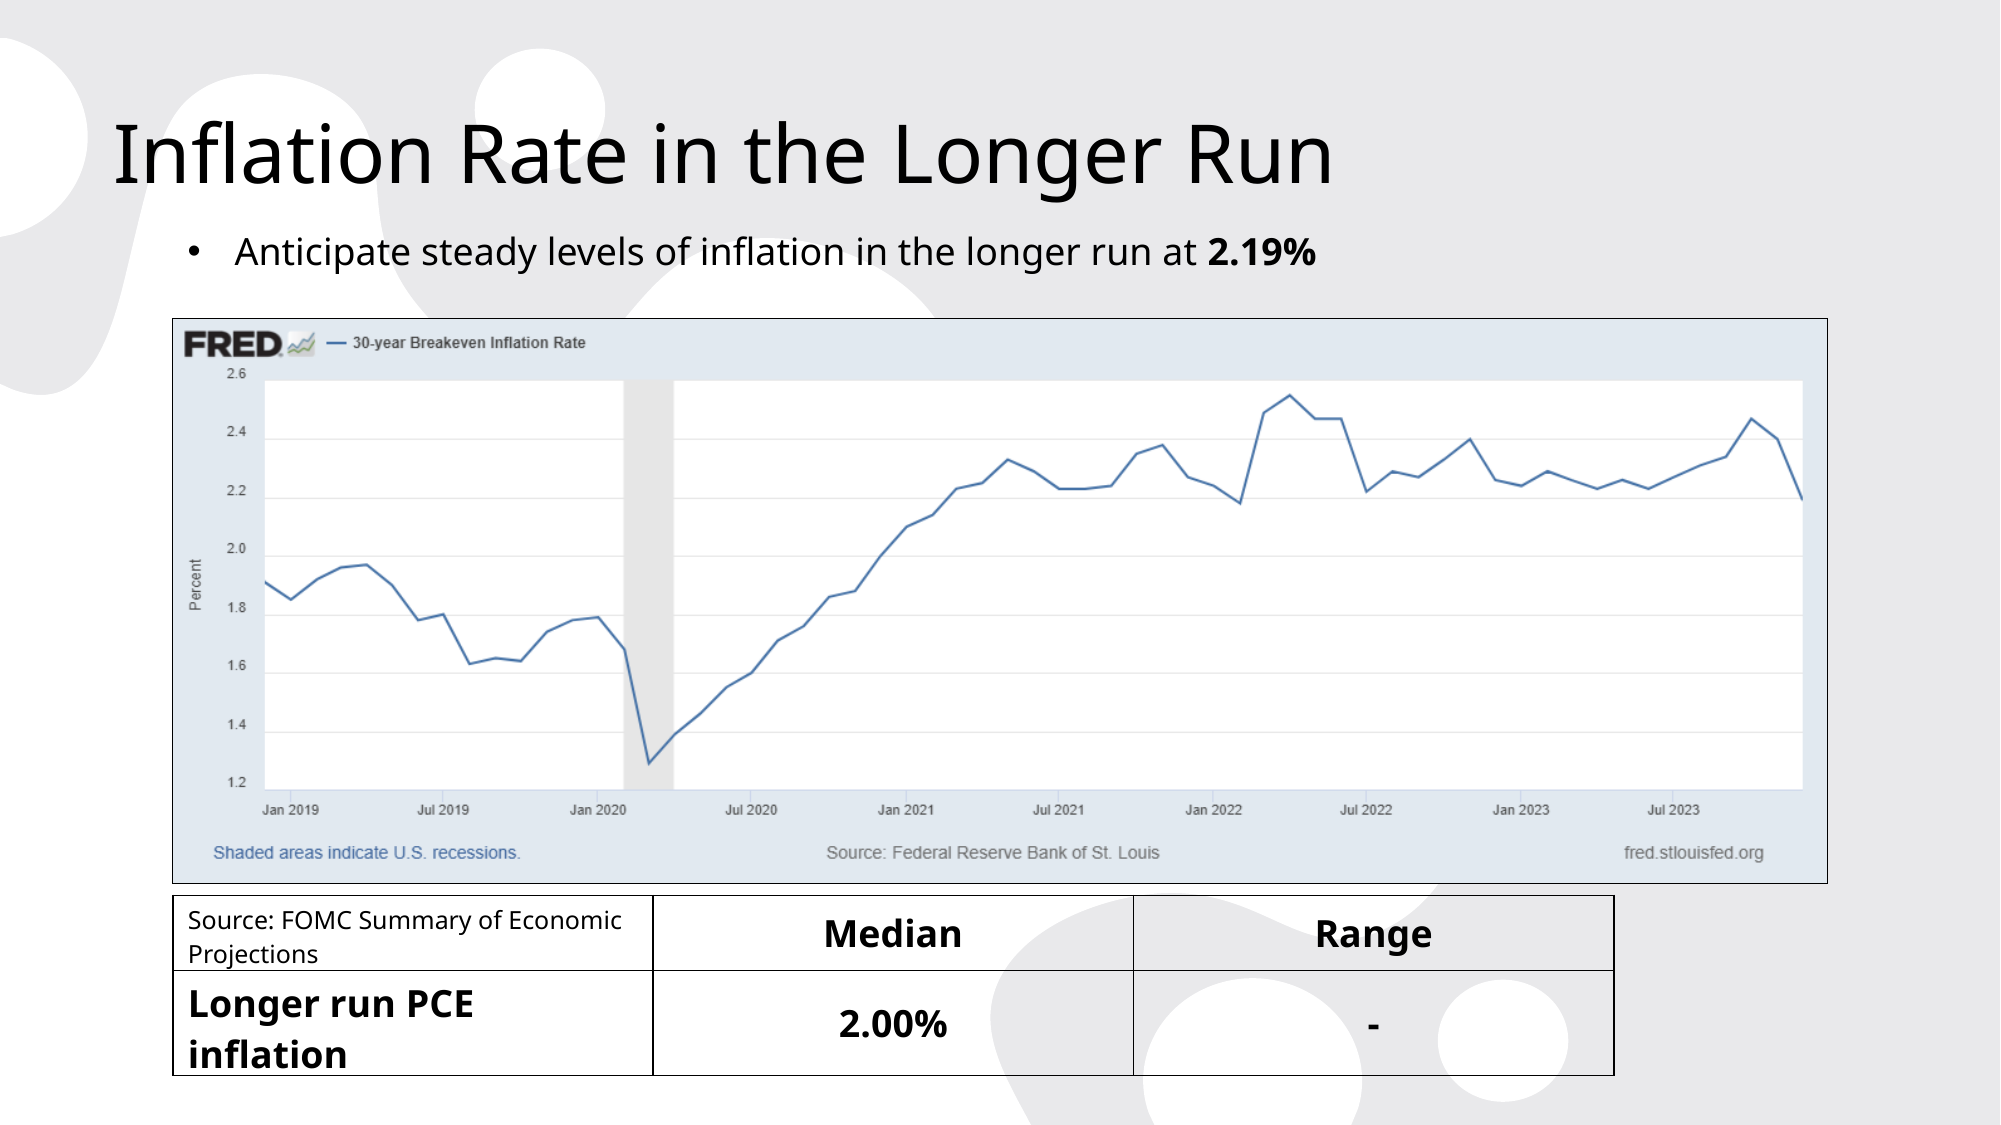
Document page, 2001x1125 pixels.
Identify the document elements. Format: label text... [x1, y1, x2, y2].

table_cell - [1134, 971, 1613, 1075]
picture [172, 318, 1828, 884]
text_box Anticipate steady levels of inflation in the longer run at 2.19% [172, 220, 1828, 318]
table_cell Longer run PCE inflation [174, 971, 652, 1075]
table_cell 2.00% [654, 971, 1133, 1075]
table_header Source: FOMC Summary of Economic Projections [174, 896, 652, 970]
table_header Median [654, 896, 1133, 970]
title Inflation Rate in the Longer Run [98, 84, 1378, 208]
table_header Range [1134, 896, 1613, 970]
